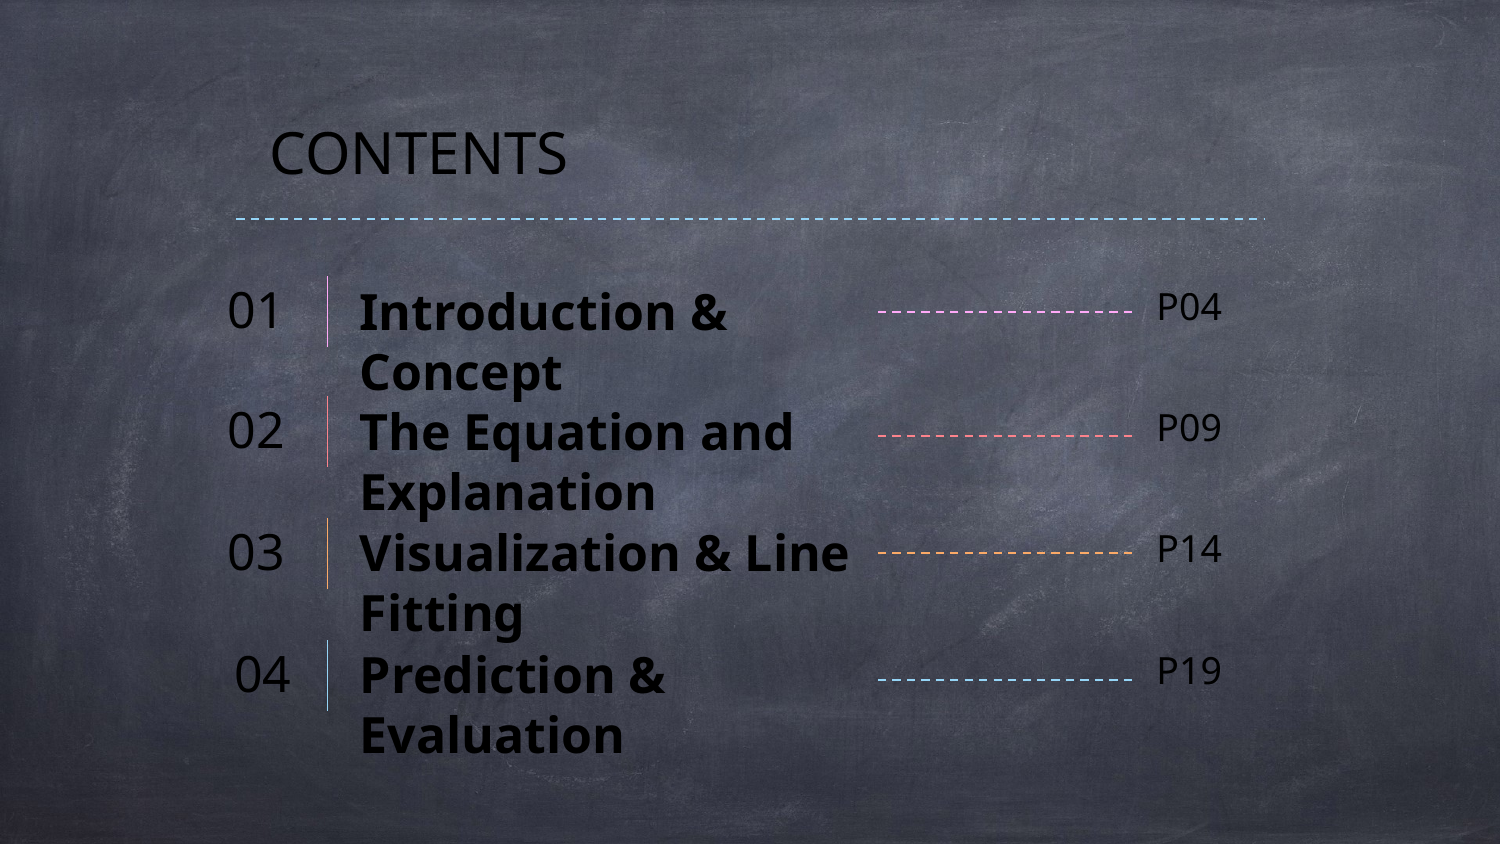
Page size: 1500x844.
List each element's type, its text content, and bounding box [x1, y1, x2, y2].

text_box Prediction & Evaluation [344, 636, 901, 771]
text_box 02 [209, 391, 316, 466]
text_box CONTENTS [255, 109, 620, 195]
text_box P04 [1141, 275, 1276, 336]
text_box The Equation and Explanation [344, 392, 882, 514]
text_box Introduction & Concept [344, 272, 901, 408]
text_box 03 [209, 512, 316, 588]
text_box 01 [209, 270, 316, 346]
text_box Visualization & Line Fitting [344, 514, 901, 636]
text_box P19 [1141, 639, 1276, 700]
text_box P09 [1141, 396, 1276, 456]
text_box P14 [1141, 517, 1276, 578]
picture [0, 0, 1500, 844]
text_box 04 [209, 634, 316, 710]
